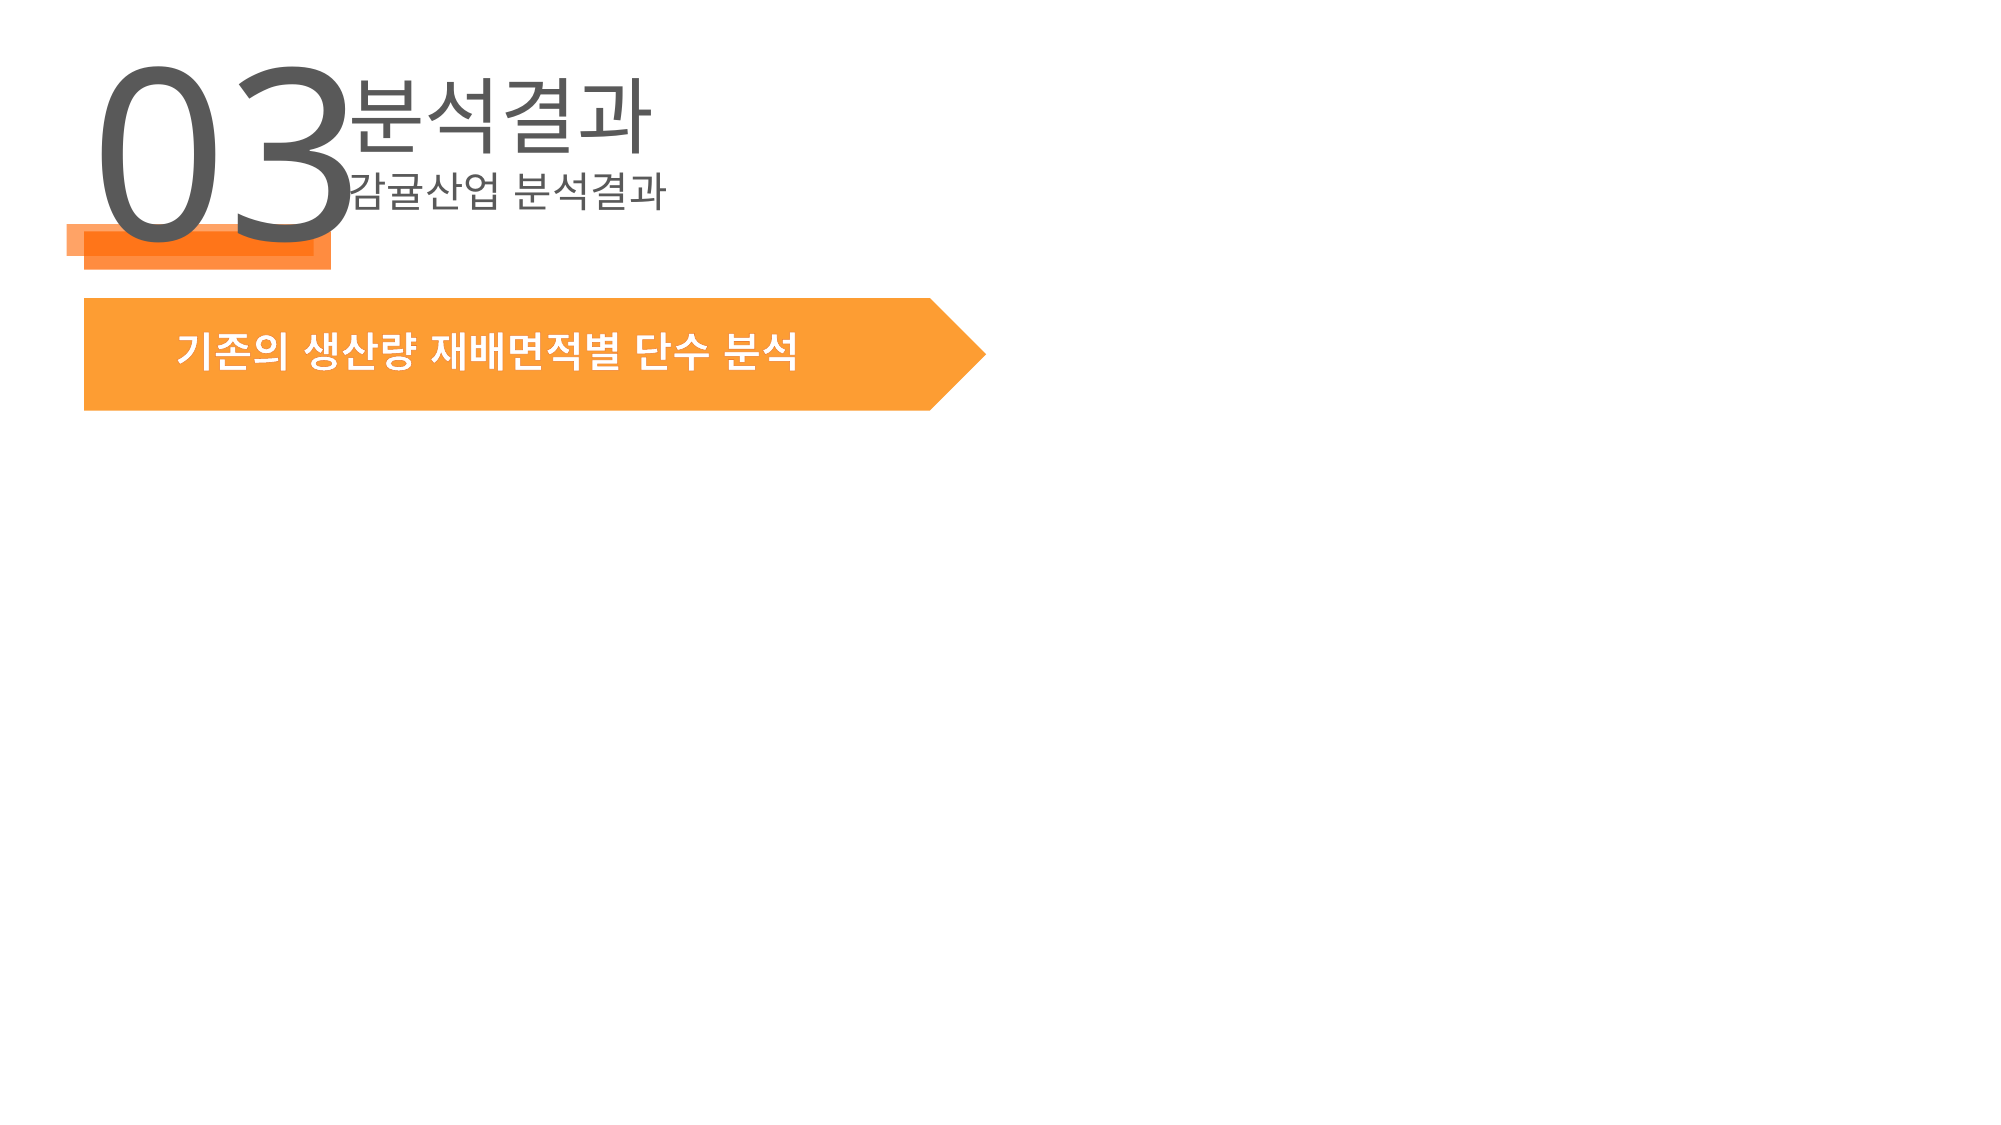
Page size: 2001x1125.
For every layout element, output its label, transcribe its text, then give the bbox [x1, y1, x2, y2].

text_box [66, 0, 1362, 300]
text_box 기존의 생산량 재배면적별 단수 분석 [160, 317, 815, 383]
text_box [83, 300, 988, 412]
